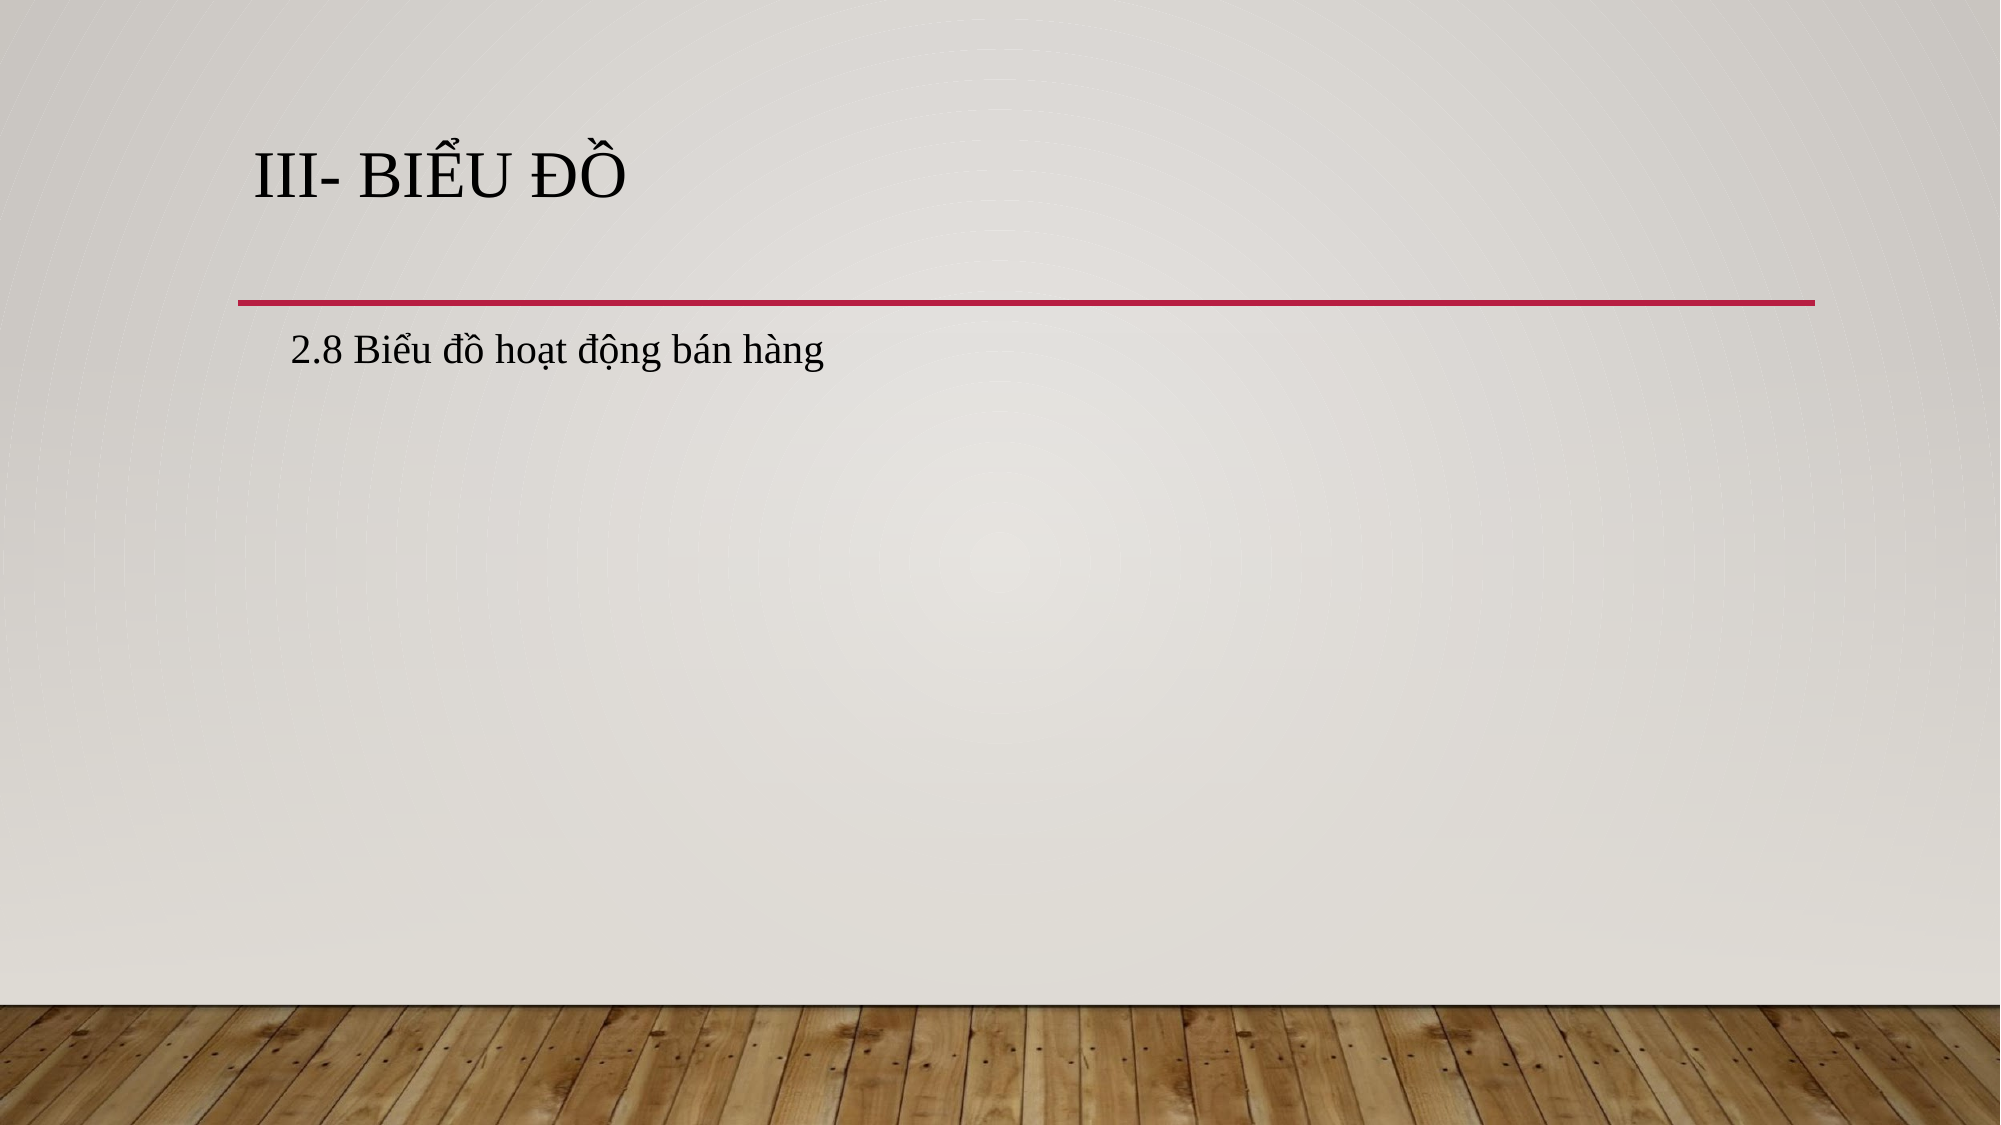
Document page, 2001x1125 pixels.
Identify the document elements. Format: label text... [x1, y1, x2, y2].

picture [0, 1005, 2000, 1125]
title III- BIỂU ĐỒ [238, 131, 1814, 305]
list 2.8 Biểu đồ hoạt động bán hàng [238, 305, 1814, 871]
